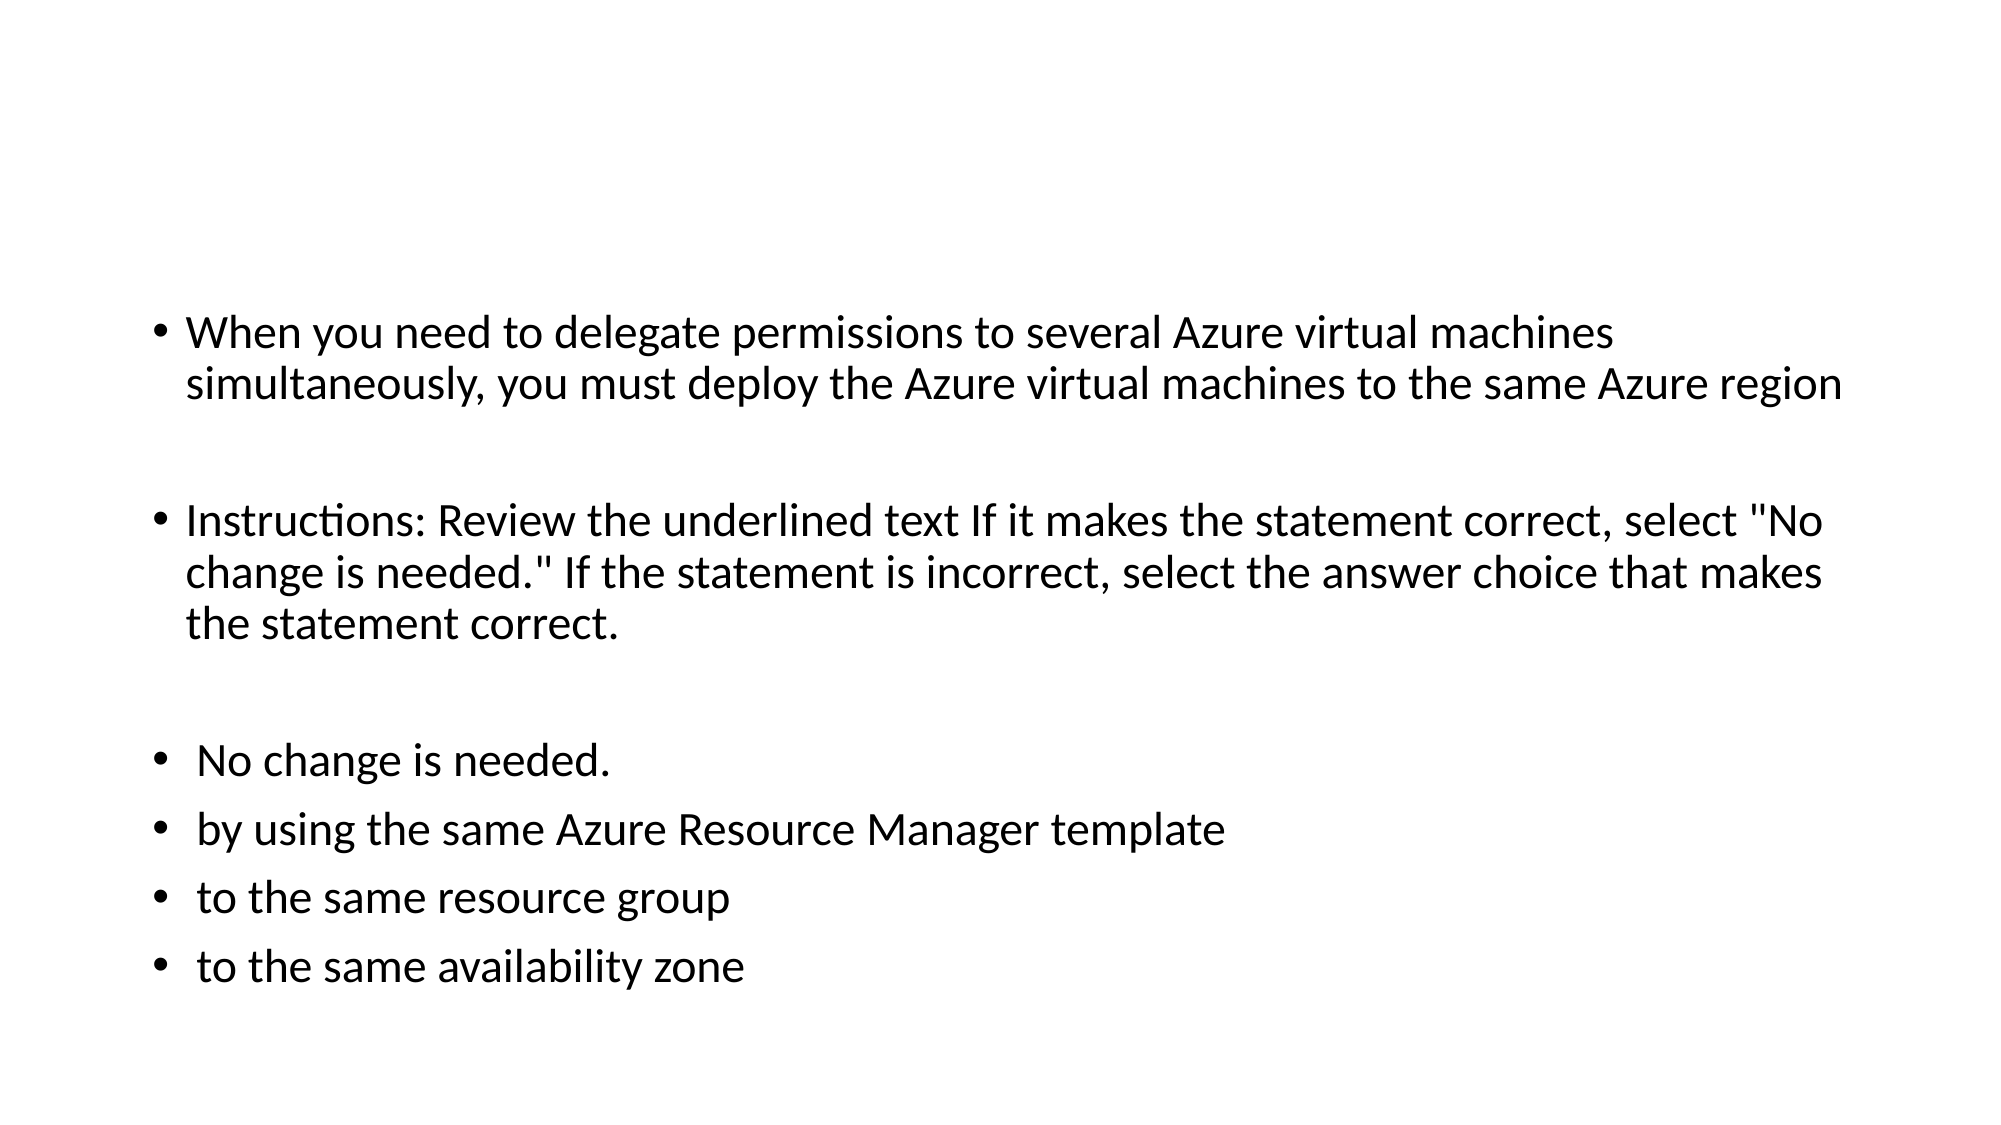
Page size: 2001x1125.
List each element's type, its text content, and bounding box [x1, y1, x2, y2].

list When you need to delegate permissions to several Azure virtual machines simultaneously, you must deploy the Azure virtual machines to the same Azure region Instructions: Review the underlined text If it makes the statement correct, select "No change is needed." If the statement is incorrect, select the answer choice that makes the statement correct. No change is needed. by using the same Azure Resource Manager template to the same resource group to the same availability zone [137, 299, 1863, 1014]
